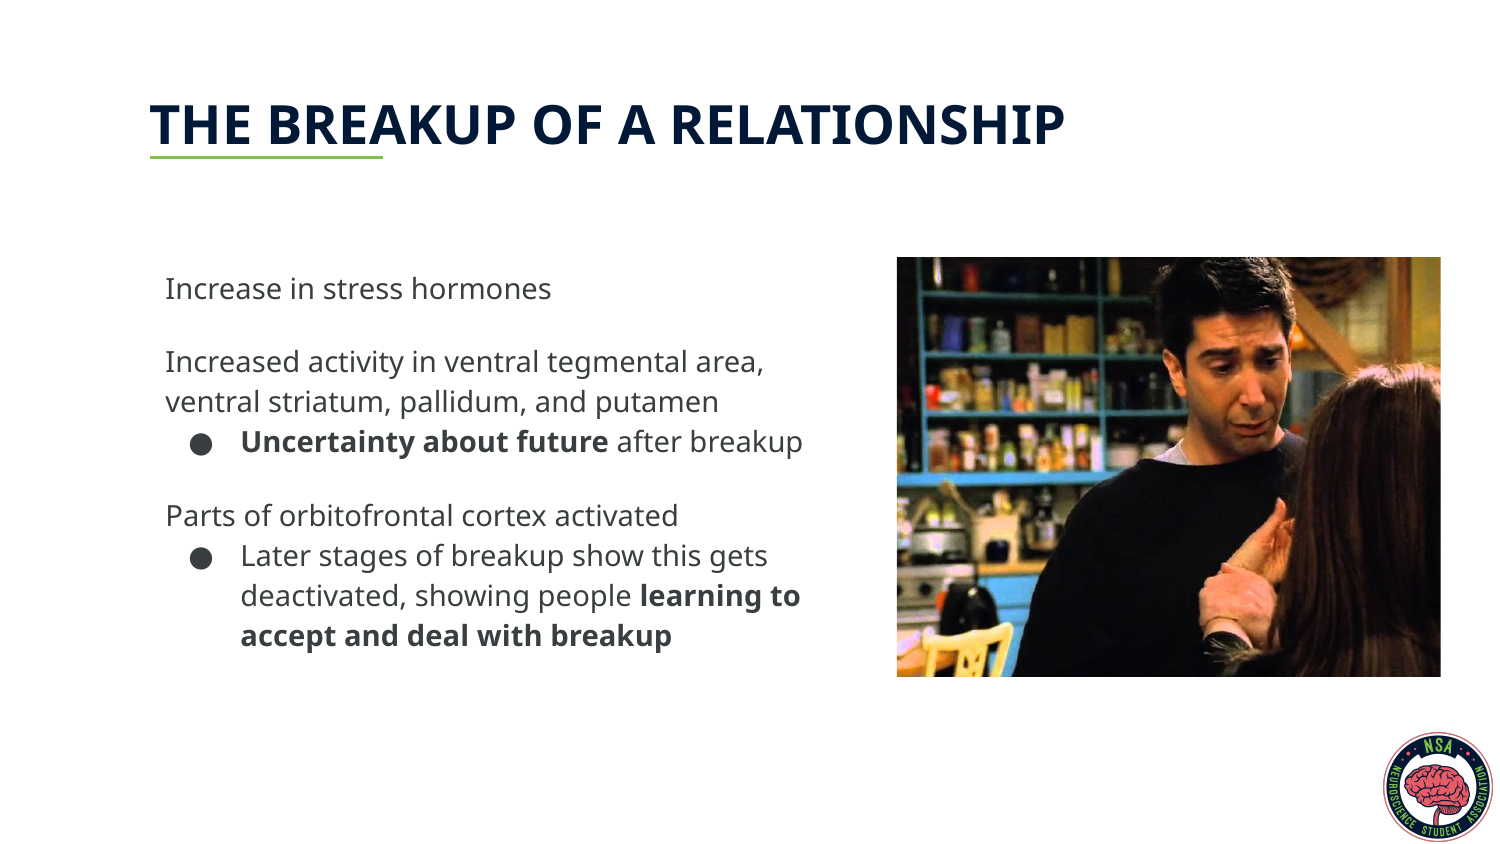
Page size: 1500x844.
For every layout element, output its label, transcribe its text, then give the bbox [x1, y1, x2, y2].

list Increase in stress hormones Increased activity in ventral tegmental area, ventral striatum, pallidum, and putamen Uncertainty about future after breakup Parts of orbitofrontal cortex activated Later stages of breakup show this gets deactivated, showing people learning to accept and deal with breakup [150, 249, 850, 786]
picture [896, 257, 1441, 677]
picture [1383, 732, 1493, 842]
title THE BREAKUP OF A RELATIONSHIP [134, 75, 1366, 170]
